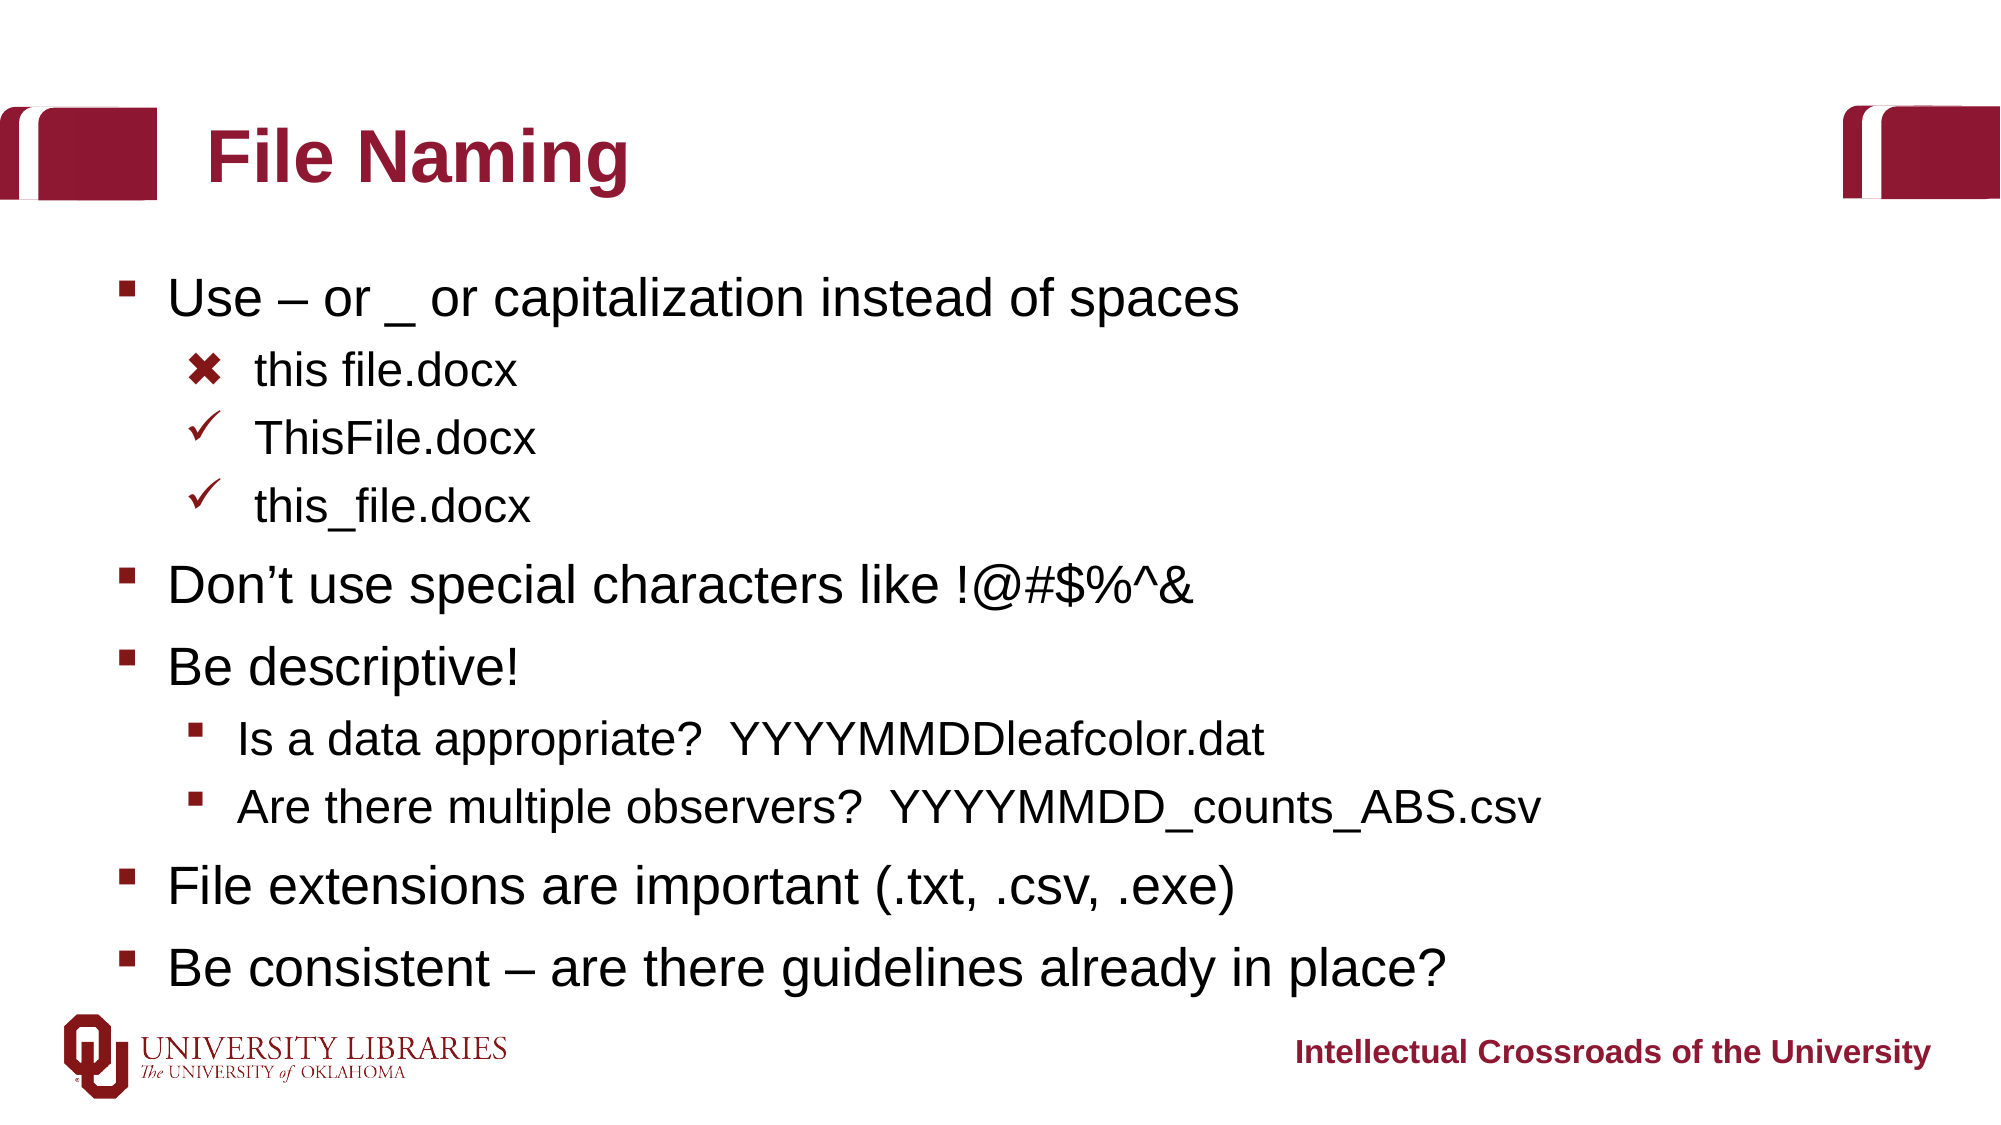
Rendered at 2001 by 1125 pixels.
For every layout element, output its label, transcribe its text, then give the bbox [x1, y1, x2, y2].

picture [41, 988, 532, 1112]
text_box Use – or _ or capitalization instead of spaces this file.docx ThisFile.docx this_file.docx Don’t use special characters like !@#$%^& Be descriptive! Is a data appropriate? YYYYMMDDleafcolor.dat Are there multiple observers? YYYYMMDD_counts_ABS.csv File extensions are important (.txt, .csv, .exe) Be consistent – are there guidelines already in place? [99, 262, 1900, 1014]
title File Naming [191, 110, 1394, 193]
